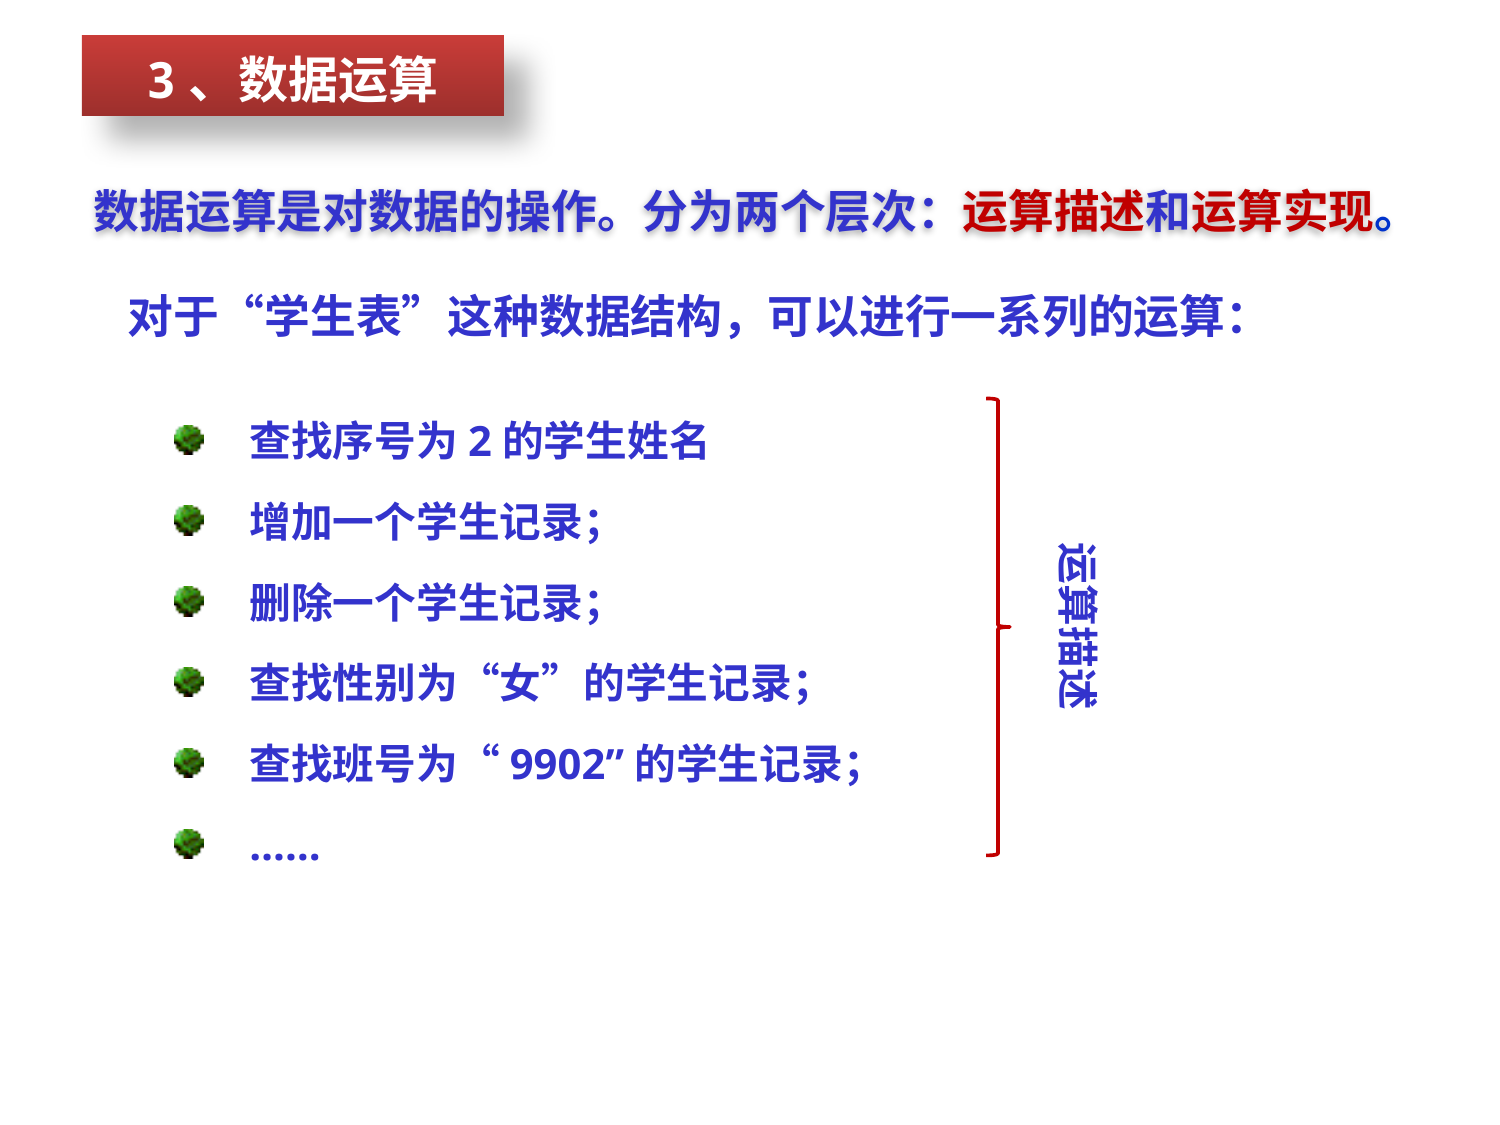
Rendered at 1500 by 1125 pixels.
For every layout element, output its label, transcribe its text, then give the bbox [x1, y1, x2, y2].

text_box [70, 269, 1372, 899]
text_box 数据运算是对数据的操作。分为两个层次：运算描述和运算实现。 [46, 158, 1454, 245]
text_box 3、数据运算 [81, 34, 505, 117]
